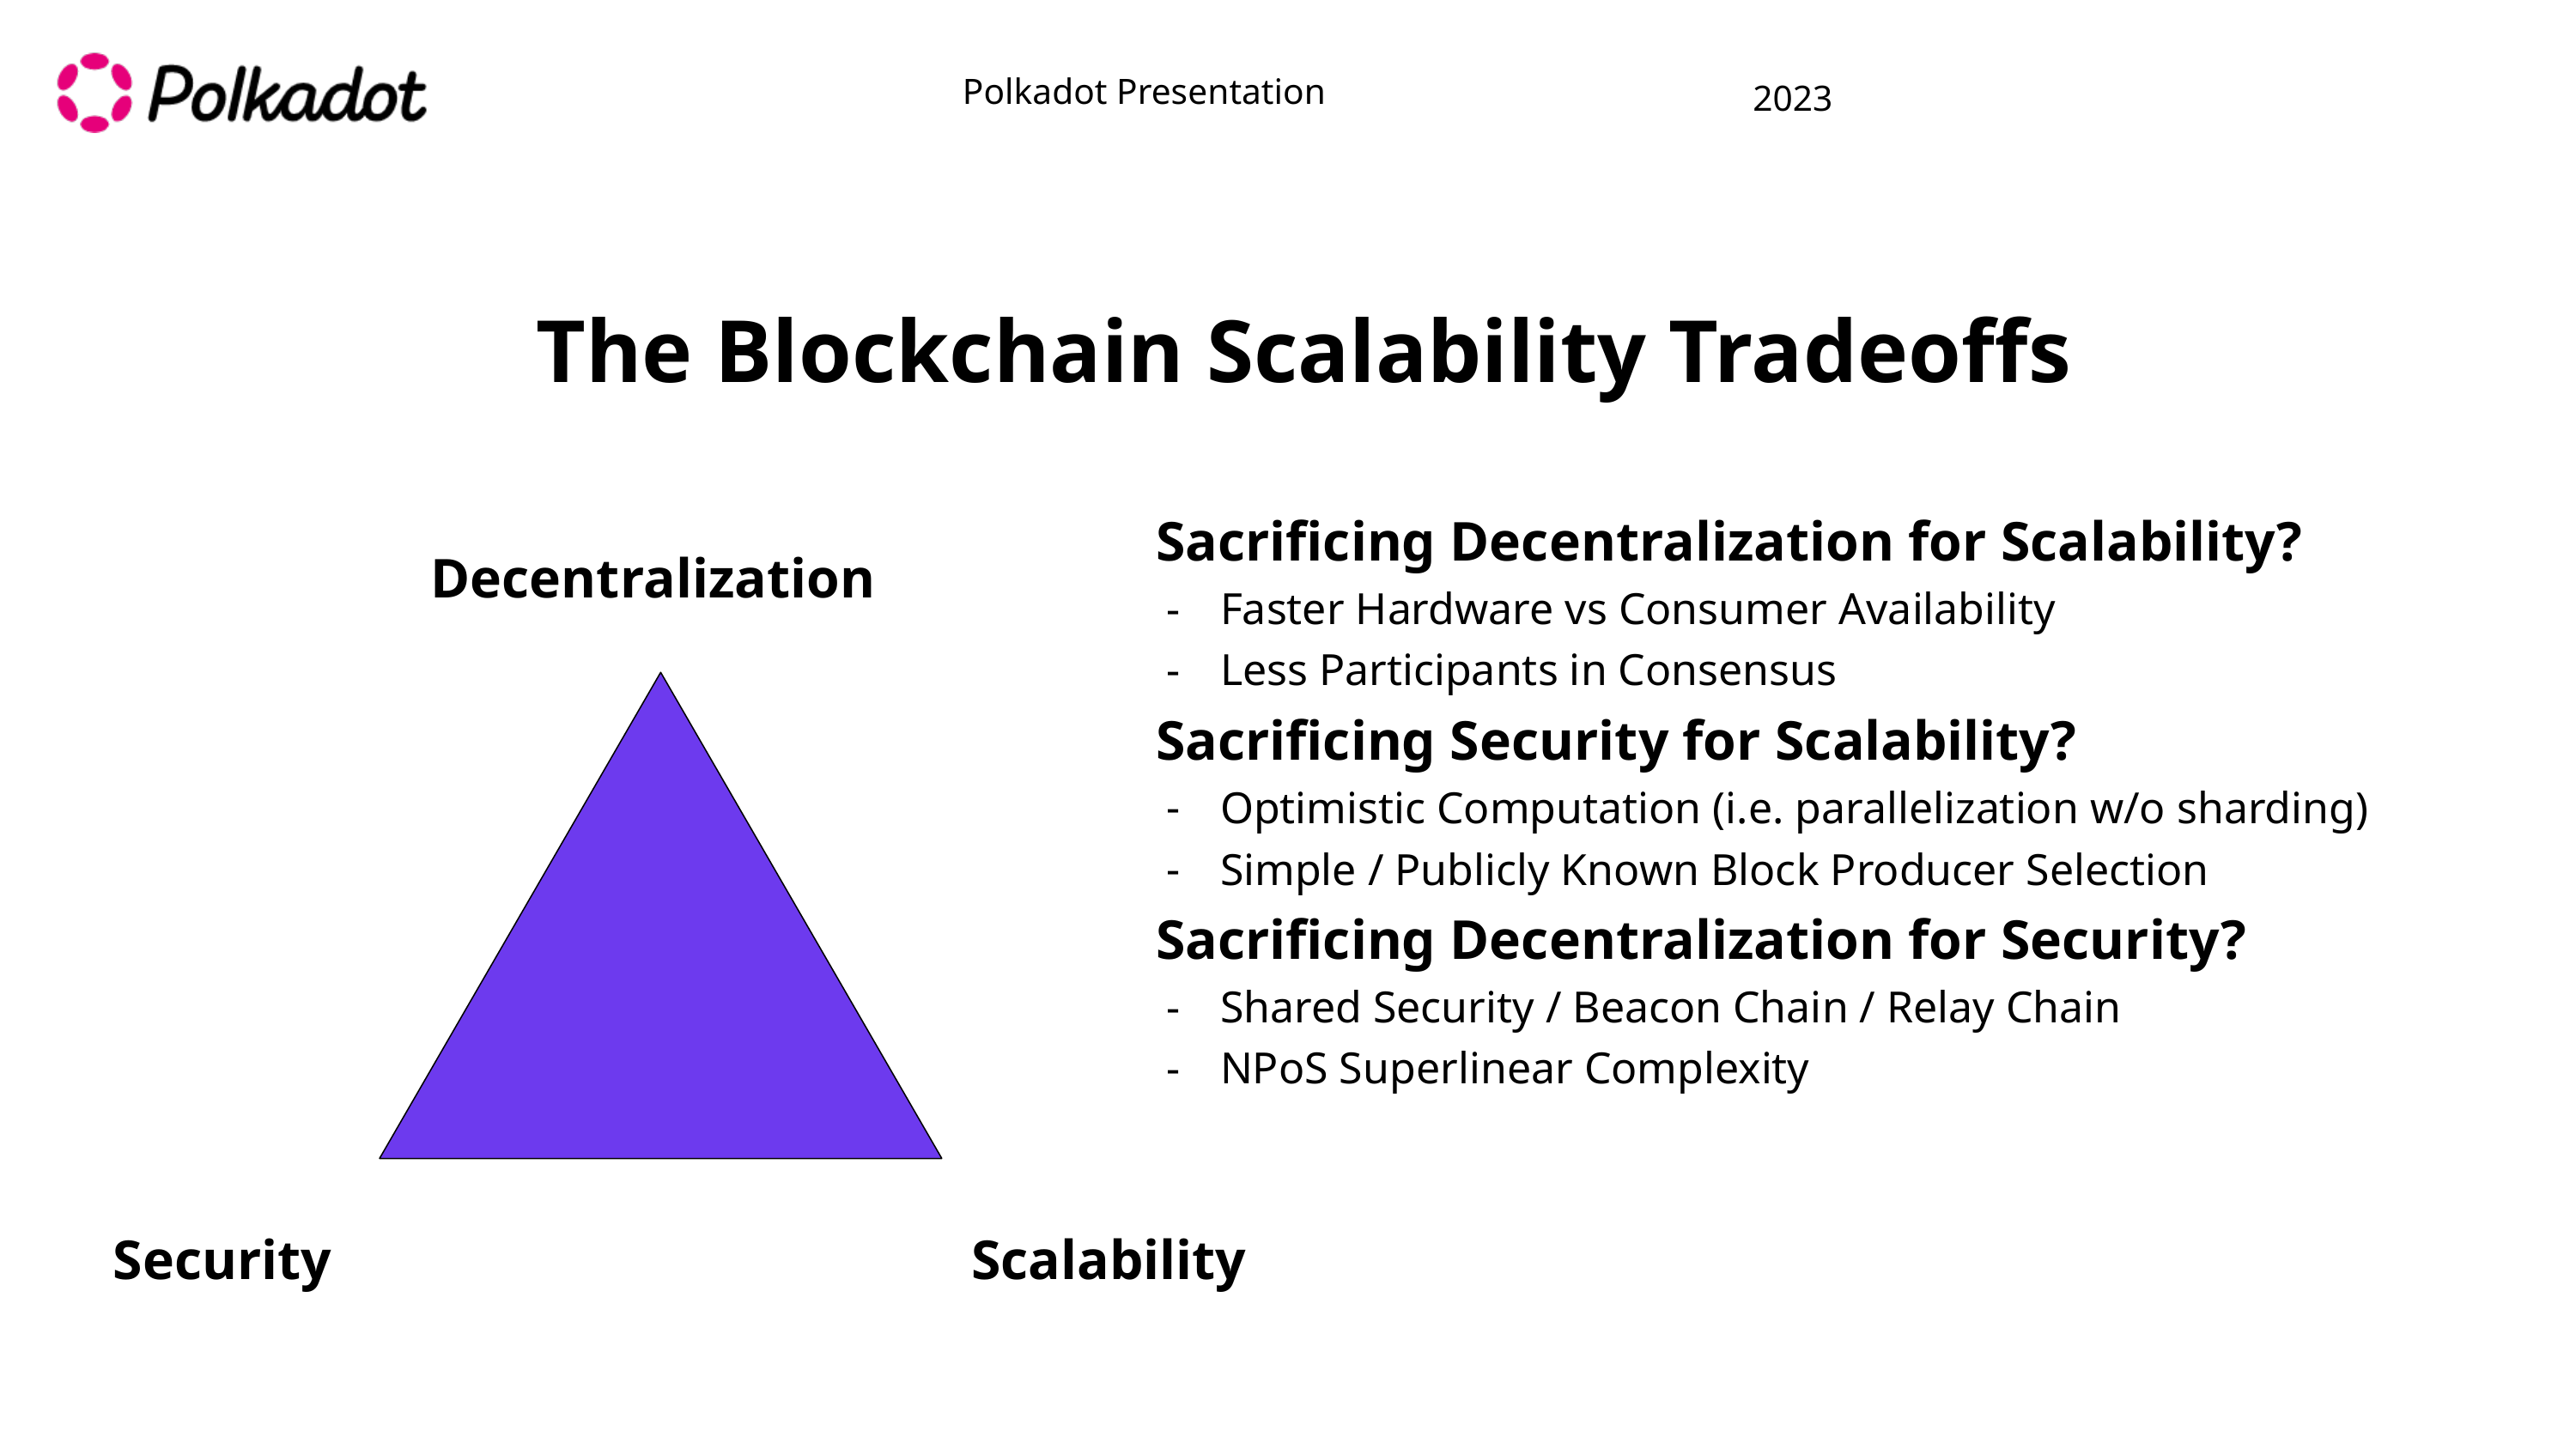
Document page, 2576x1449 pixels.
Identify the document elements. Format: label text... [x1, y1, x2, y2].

text_box [380, 672, 942, 1159]
picture [0, 0, 2576, 133]
text_box Scalability [957, 1224, 1261, 1279]
text_box Security [96, 1224, 349, 1279]
text_box Sacrificing Decentralization for Scalability? Faster Hardware vs Consumer Availability Less Participants in Consensus Sacrificing Security for Scalability? Optimistic Computation (i.e. parallelization w/o sharding) Simple / Publicly Known Block Producer Selection Sacrificing Decentralization for Security? Shared Security / Beacon Chain / Relay Chain NPoS Superlinear Complexity [1156, 495, 2512, 549]
text_box Decentralization [415, 543, 891, 597]
text_box The Blockchain Scalability Tradeoffs [32, 220, 2576, 457]
